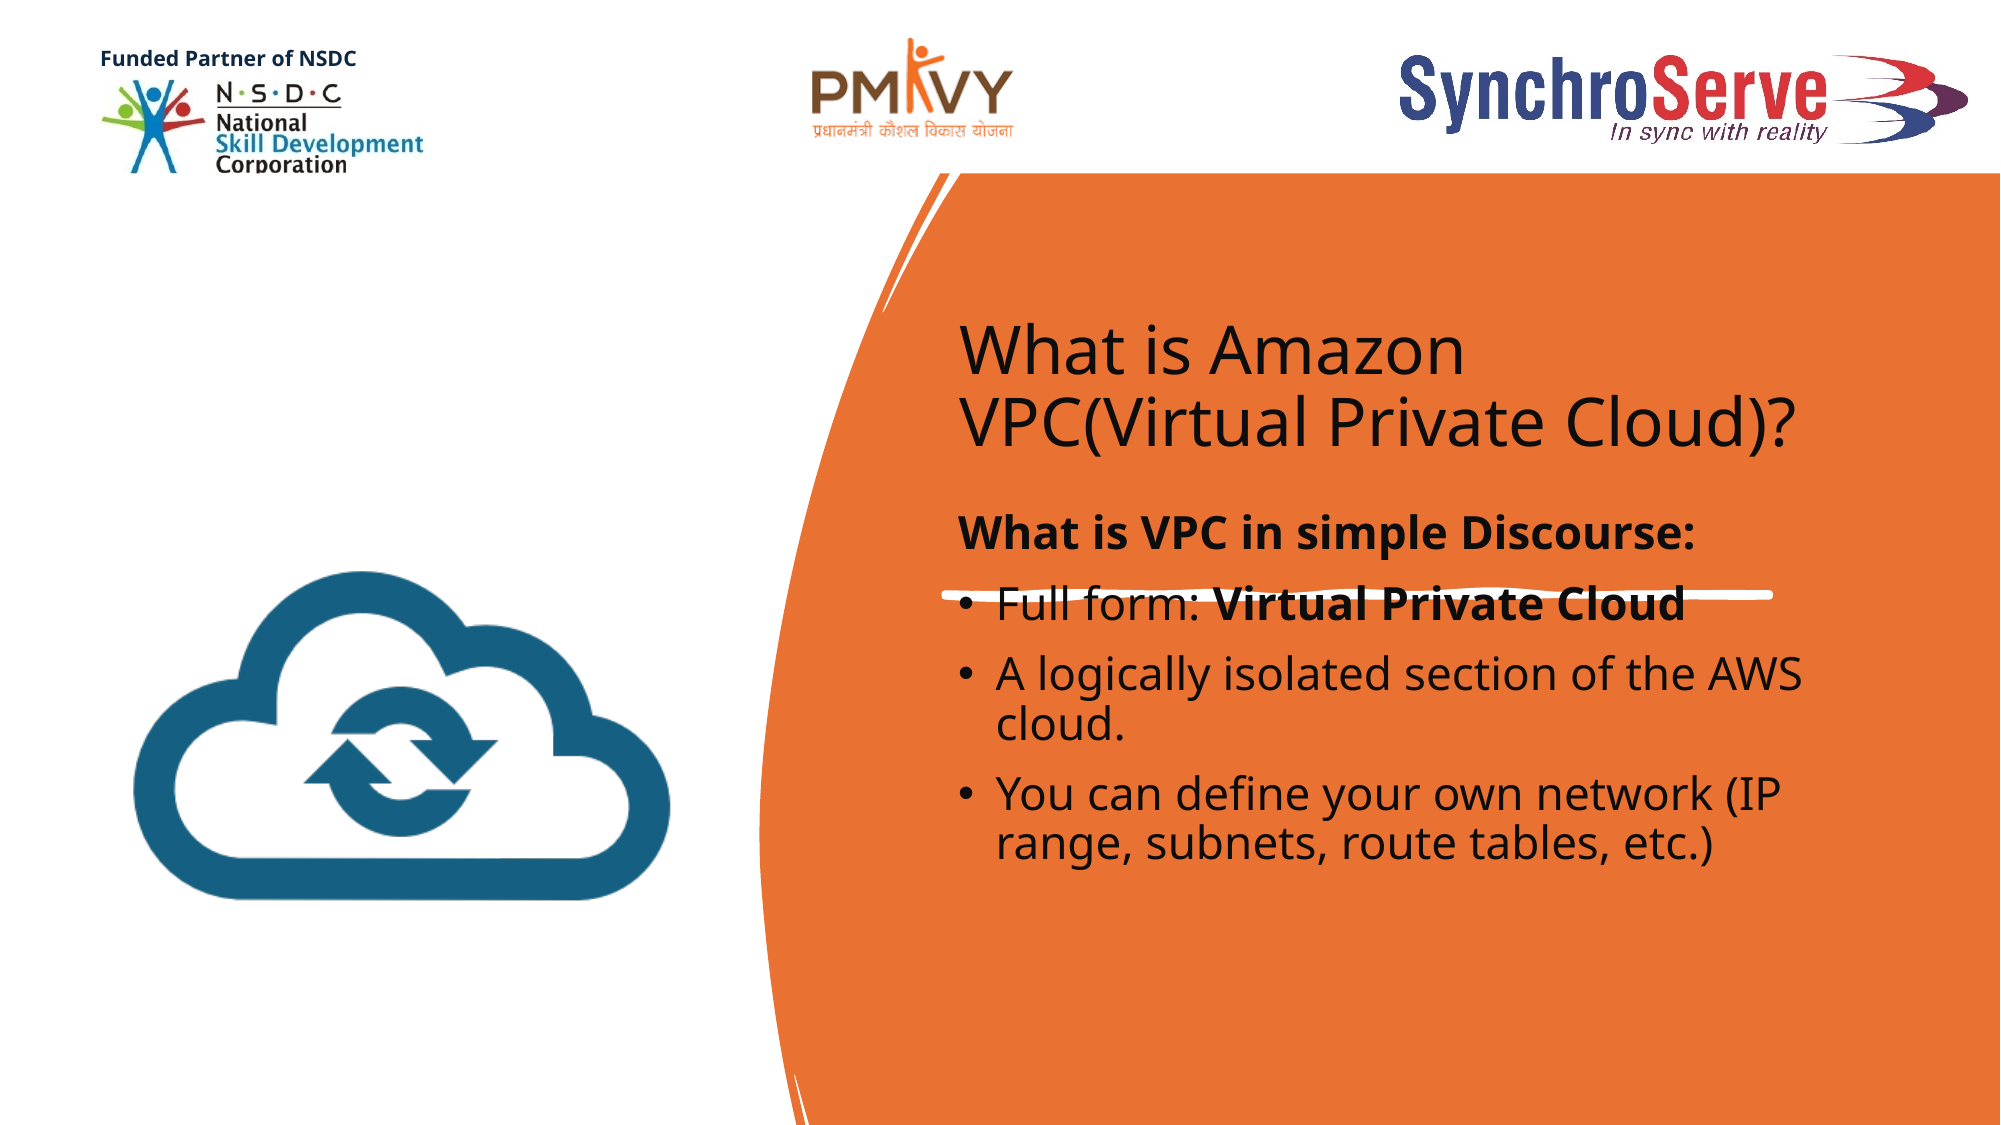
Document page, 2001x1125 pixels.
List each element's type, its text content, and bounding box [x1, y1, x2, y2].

picture [1400, 55, 1968, 144]
picture [97, 44, 426, 172]
picture [812, 37, 1014, 138]
text_box [817, 173, 2000, 1125]
picture [124, 458, 920, 1125]
list What is VPC in simple Discourse: Full form: Virtual Private Cloud A logically isolated section of the AWS cloud. You can define your own network (IP range, subnets, route tables, etc.) [943, 502, 1839, 1064]
text_box What is Amazon VPC(Virtual Private Cloud)? [944, 248, 1821, 502]
text_box [0, 172, 2000, 1125]
